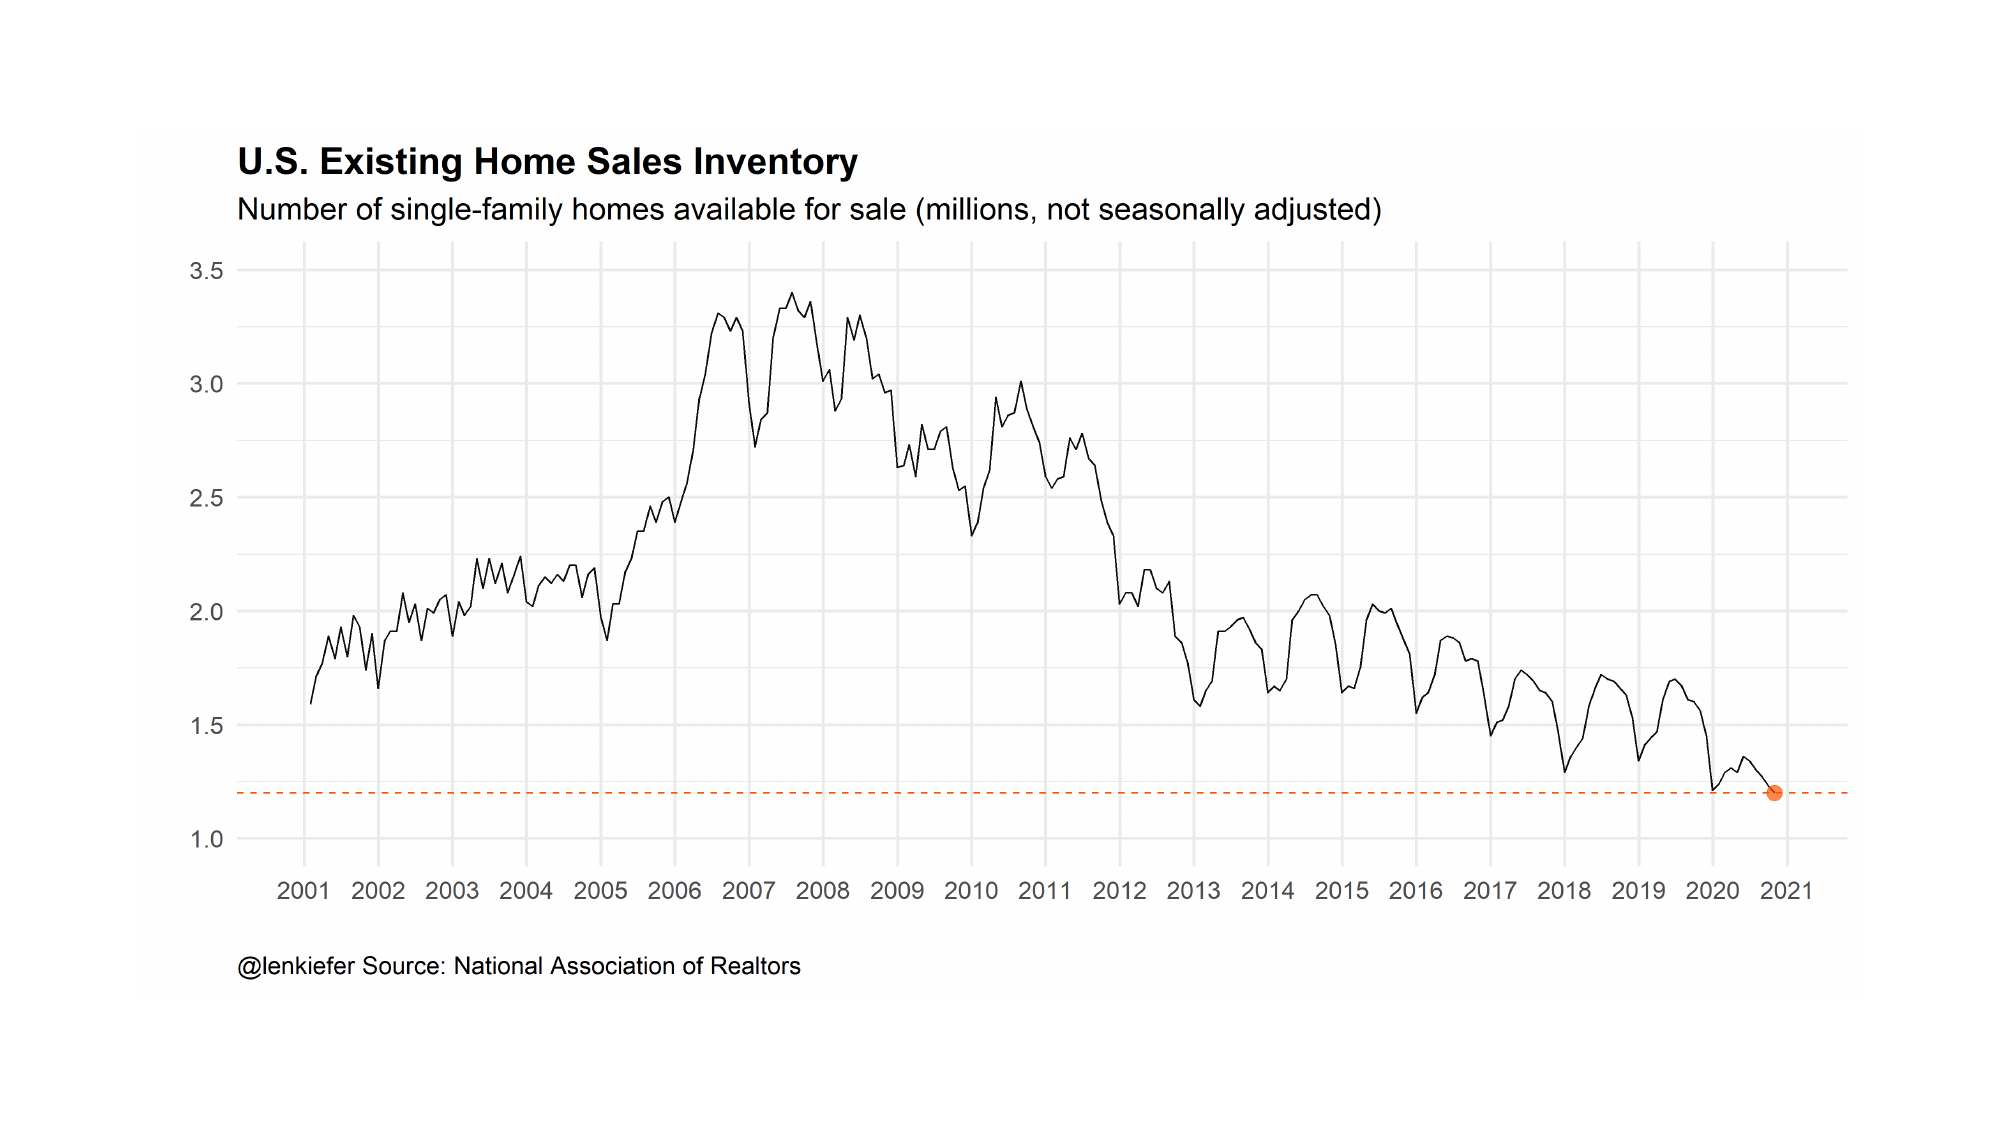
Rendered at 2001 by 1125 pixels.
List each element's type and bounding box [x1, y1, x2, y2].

list [137, 131, 1863, 994]
